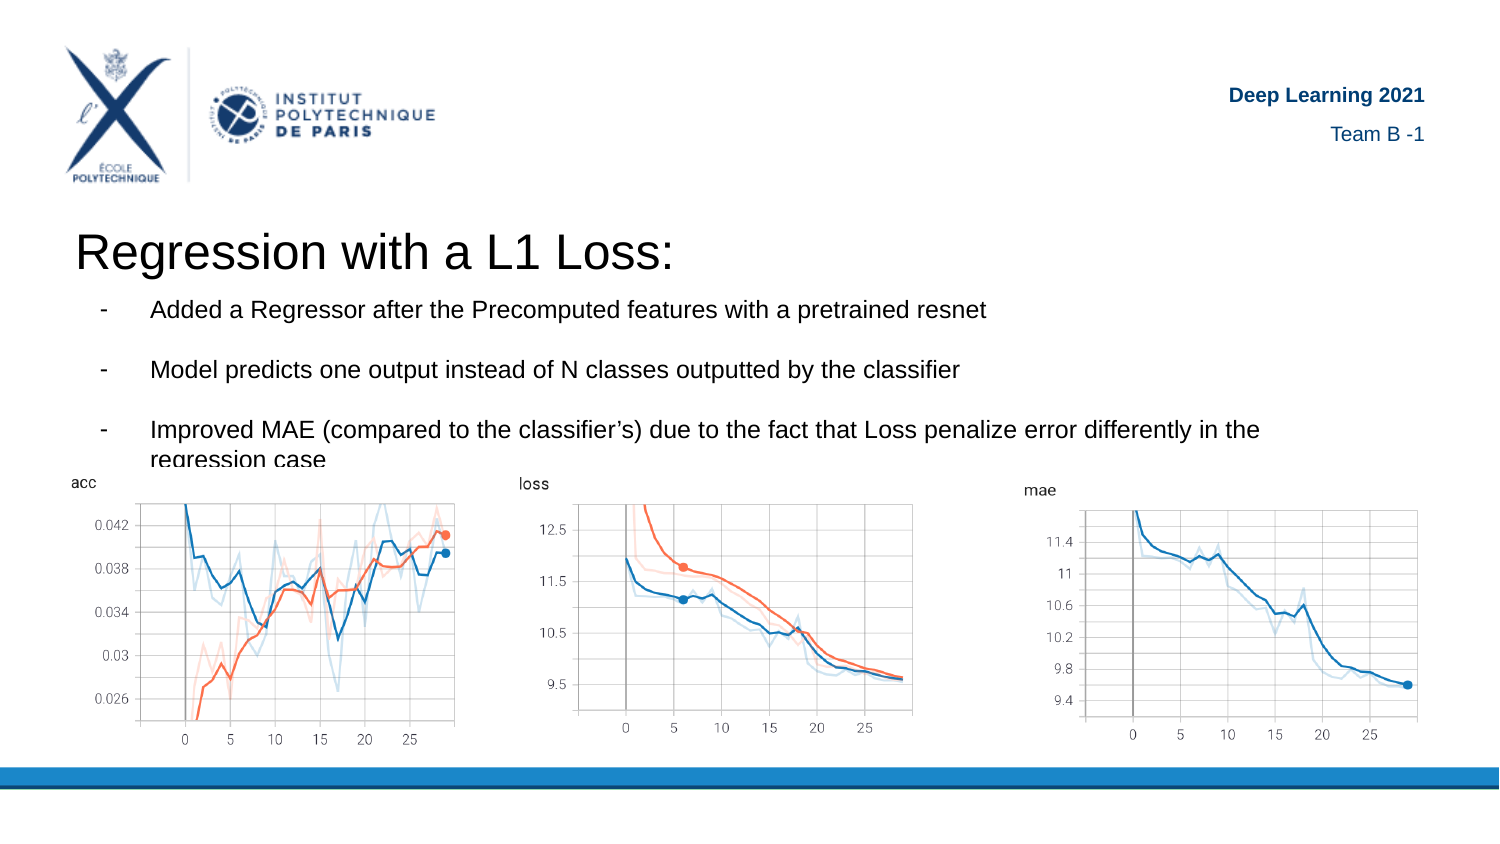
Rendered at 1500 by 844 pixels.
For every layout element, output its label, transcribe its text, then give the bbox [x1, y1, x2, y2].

list Added a Regressor after the Precomputed features with a pretrained resnet Model predicts one output instead of N classes outputted by the classifier Improved MAE (compared to the classifier’s) due to the fact that Loss penalize error differently in the regression case [75, 293, 1331, 641]
list Deep Learning 2021 [1075, 81, 1425, 120]
picture [0, 0, 1499, 844]
subtitle Regression with a L1 Loss: [75, 219, 1125, 293]
list Team B -1 [1187, 121, 1425, 153]
